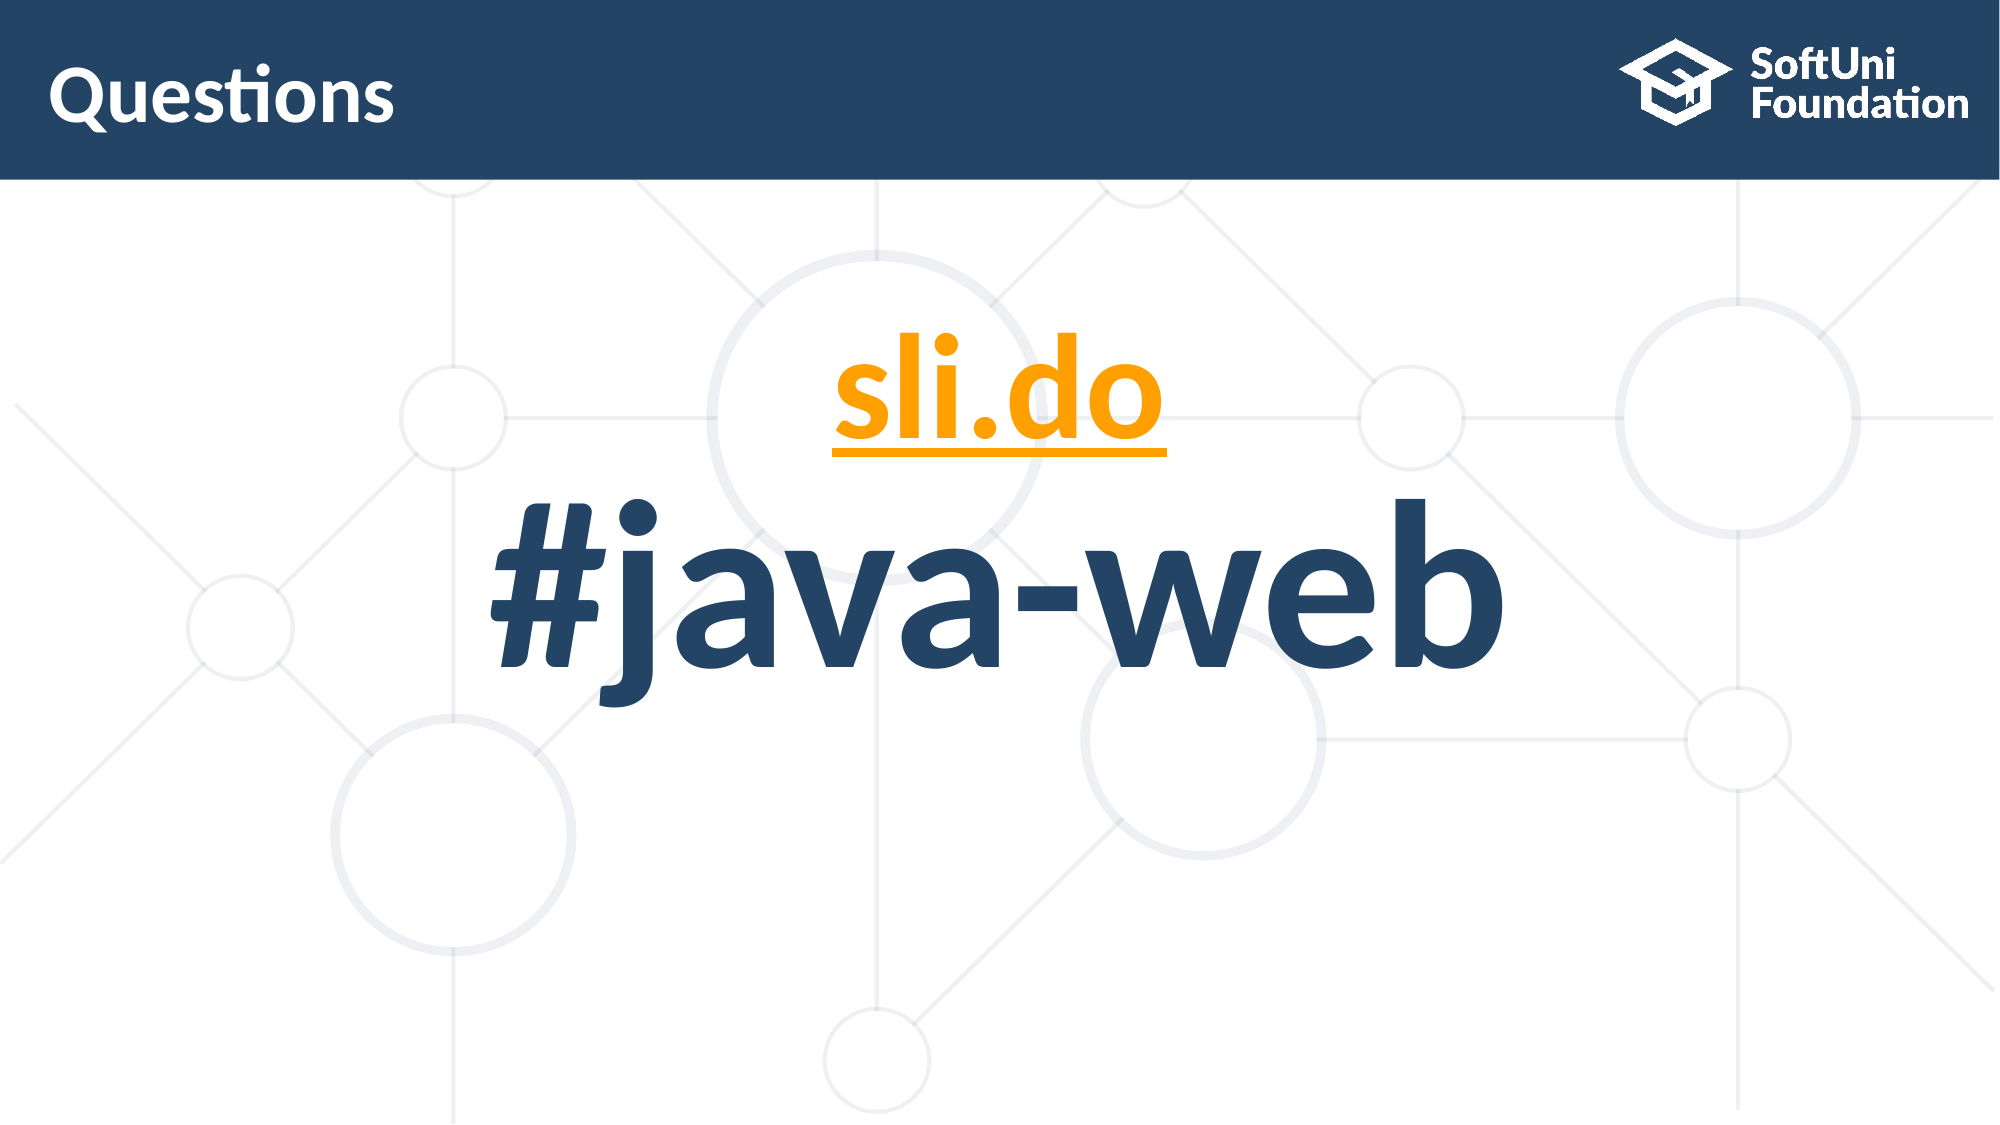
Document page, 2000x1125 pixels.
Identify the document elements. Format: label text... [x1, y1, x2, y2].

text_box sli.do #java-web [31, 312, 1968, 849]
text_box Questions [31, 16, 1591, 162]
picture [1618, 38, 1968, 126]
